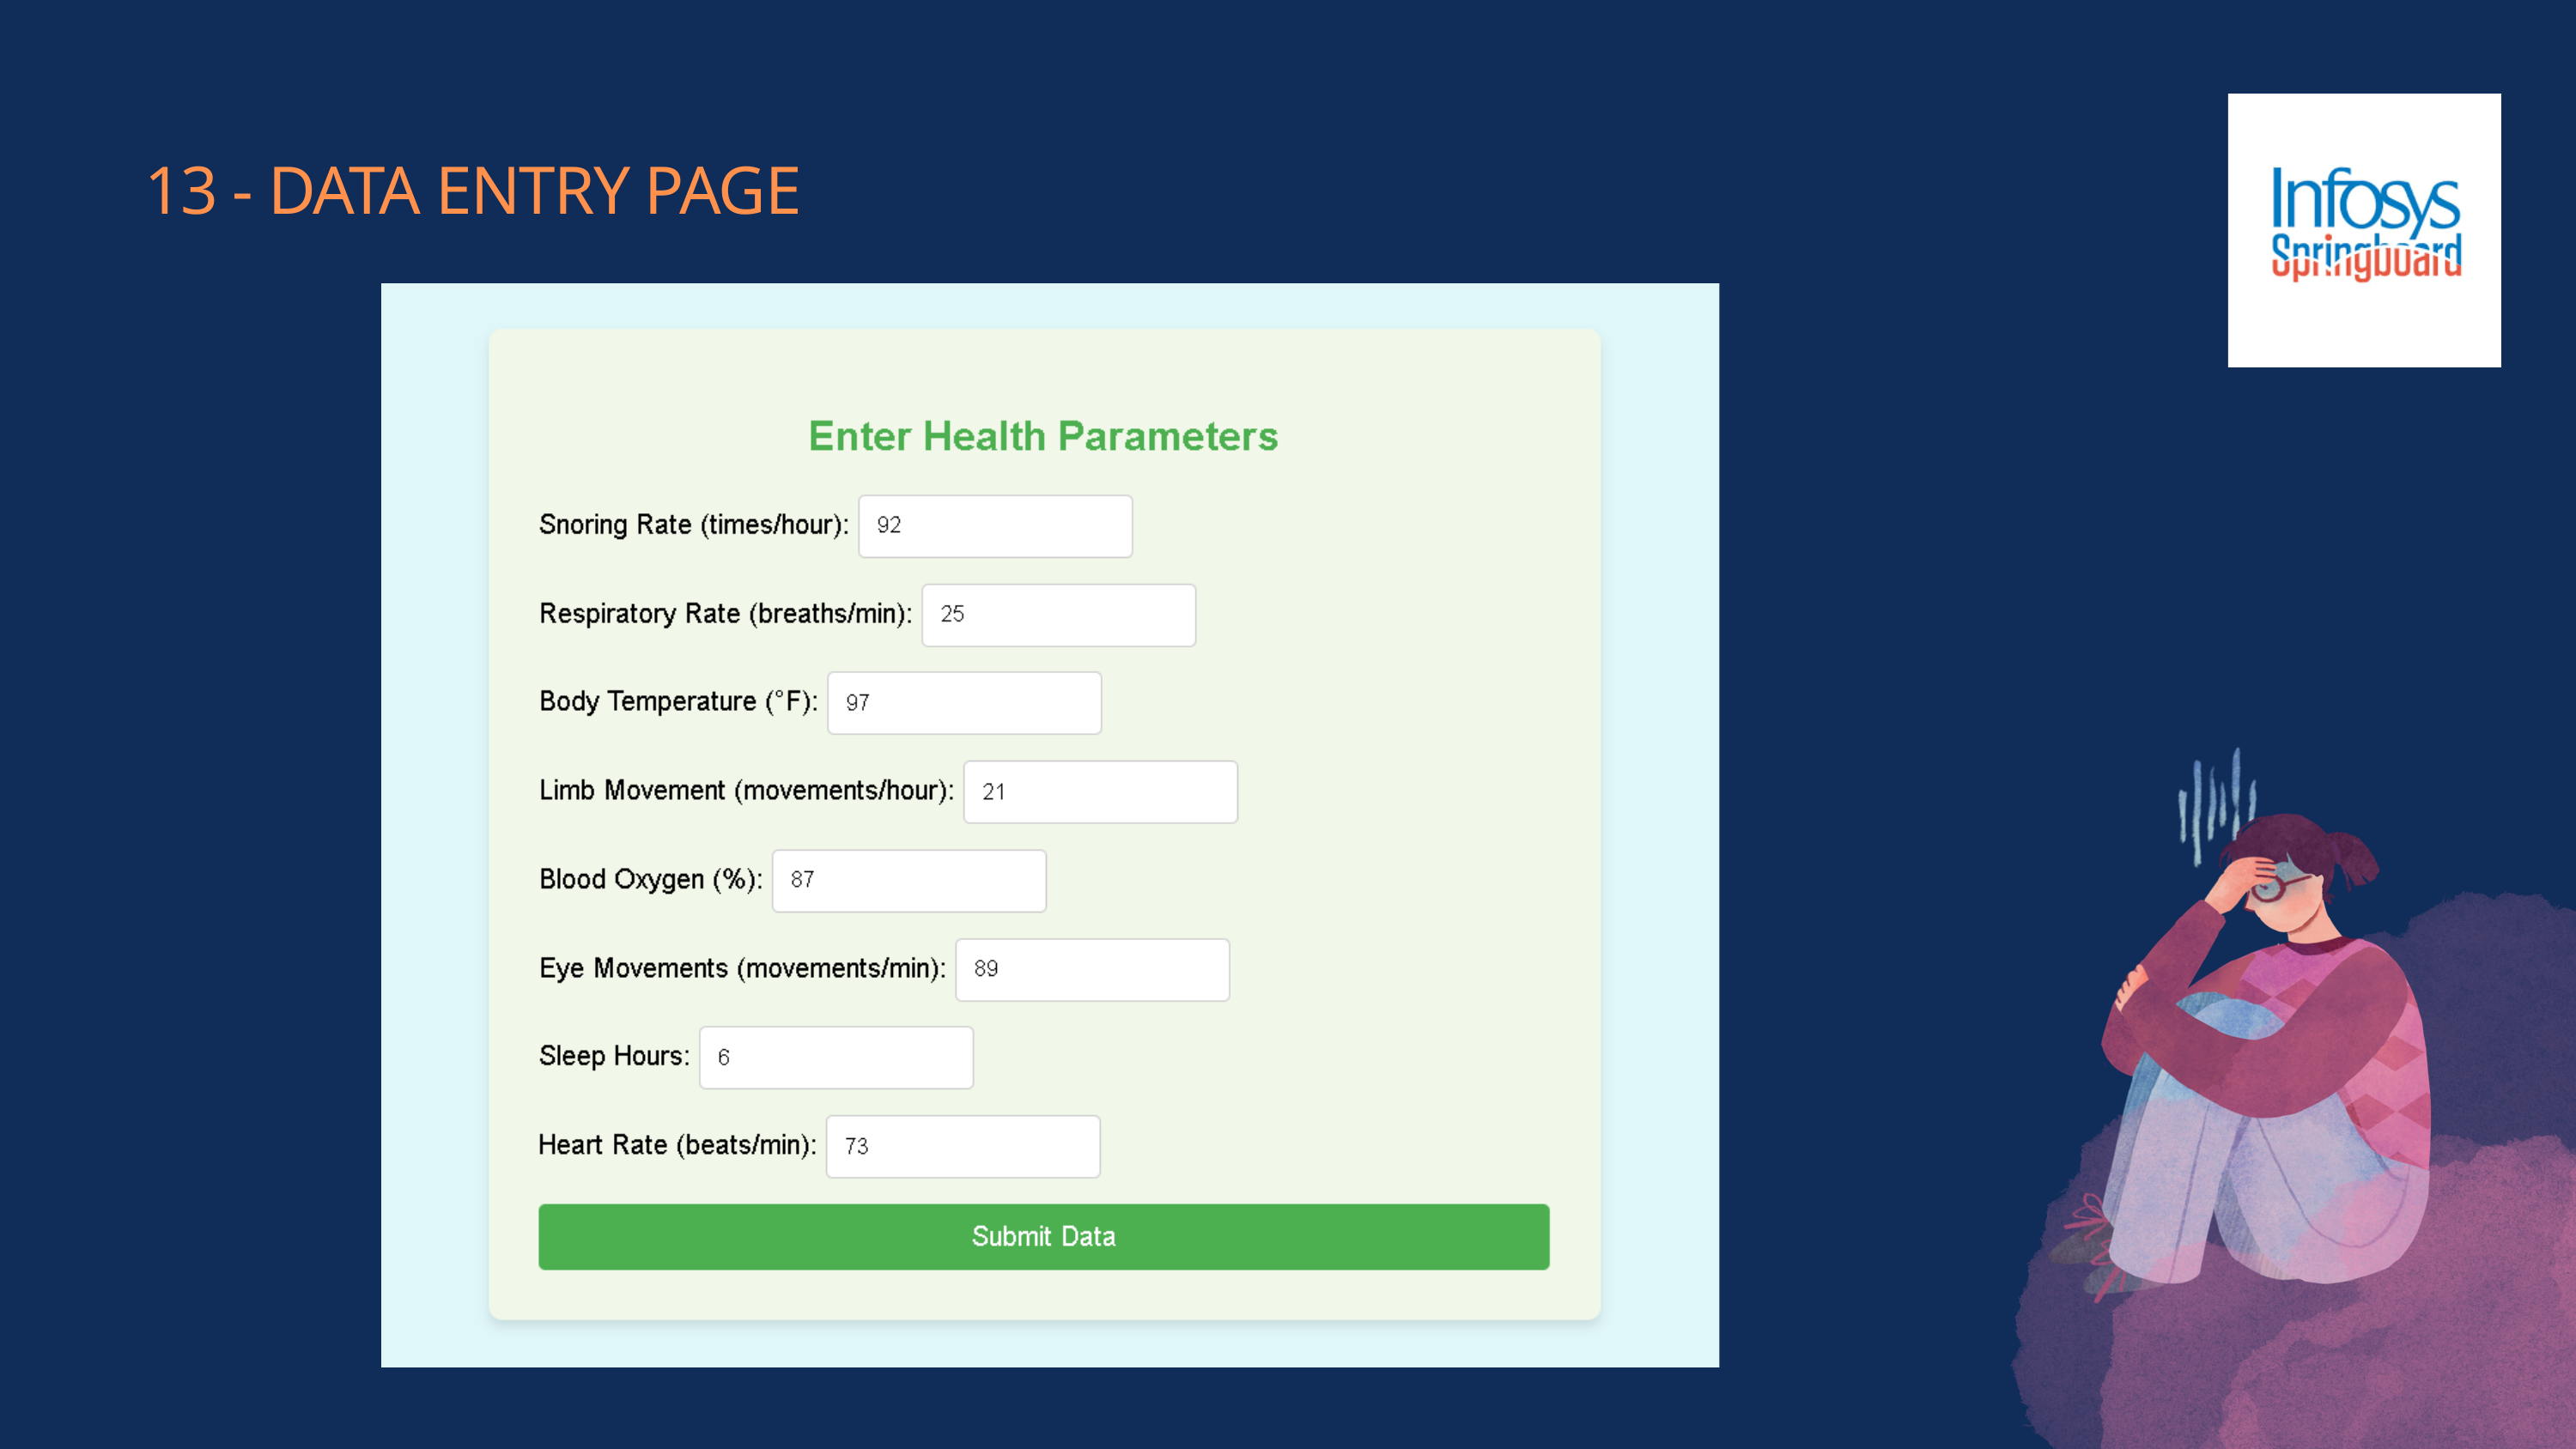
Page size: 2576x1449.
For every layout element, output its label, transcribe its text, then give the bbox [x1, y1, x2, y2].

text_box [2227, 94, 2501, 367]
text_box [2008, 888, 2576, 1449]
text_box [381, 283, 1720, 1368]
text_box 13 - DATA ENTRY PAGE [144, 135, 1224, 227]
text_box [2047, 746, 2432, 888]
